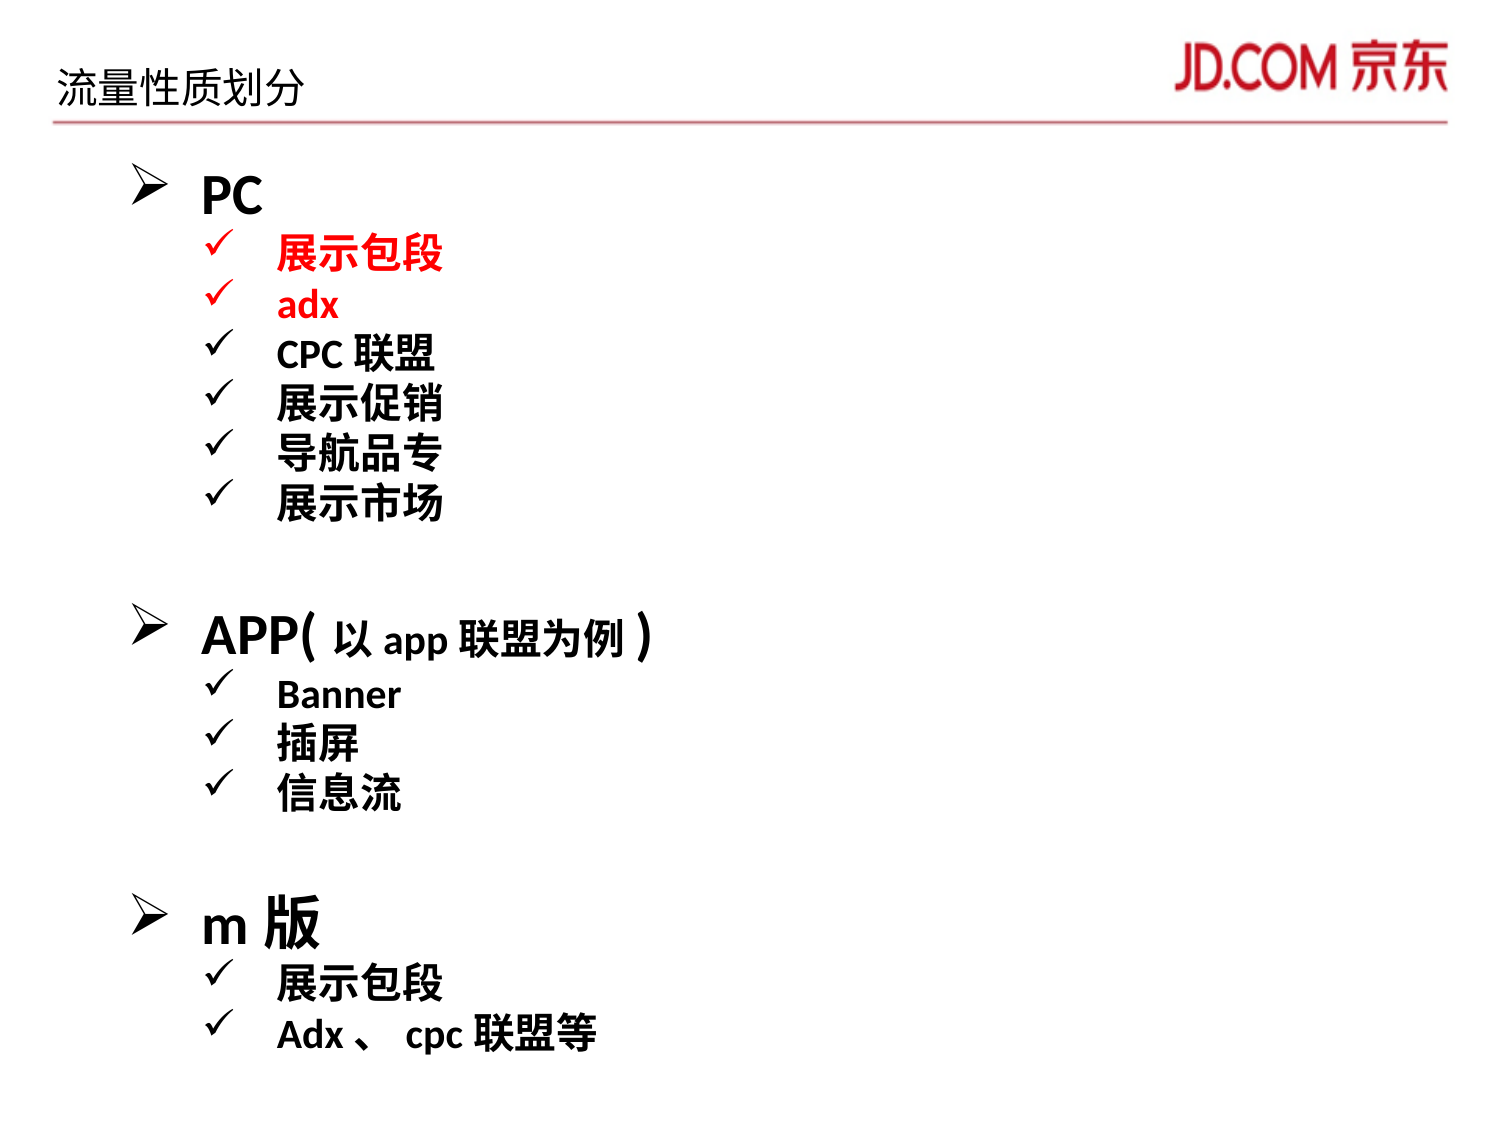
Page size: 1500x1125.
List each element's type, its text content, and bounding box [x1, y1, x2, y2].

text_box 流量性质划分 [41, 54, 1128, 120]
text_box PC 展示包段 adx CPC联盟 展示促销 导航品专 展示市场 APP(以app联盟为例) Banner 插屏 信息流 m版 展示包段 Adx、cpc联盟等 [112, 148, 1447, 1064]
picture [47, 19, 1459, 128]
